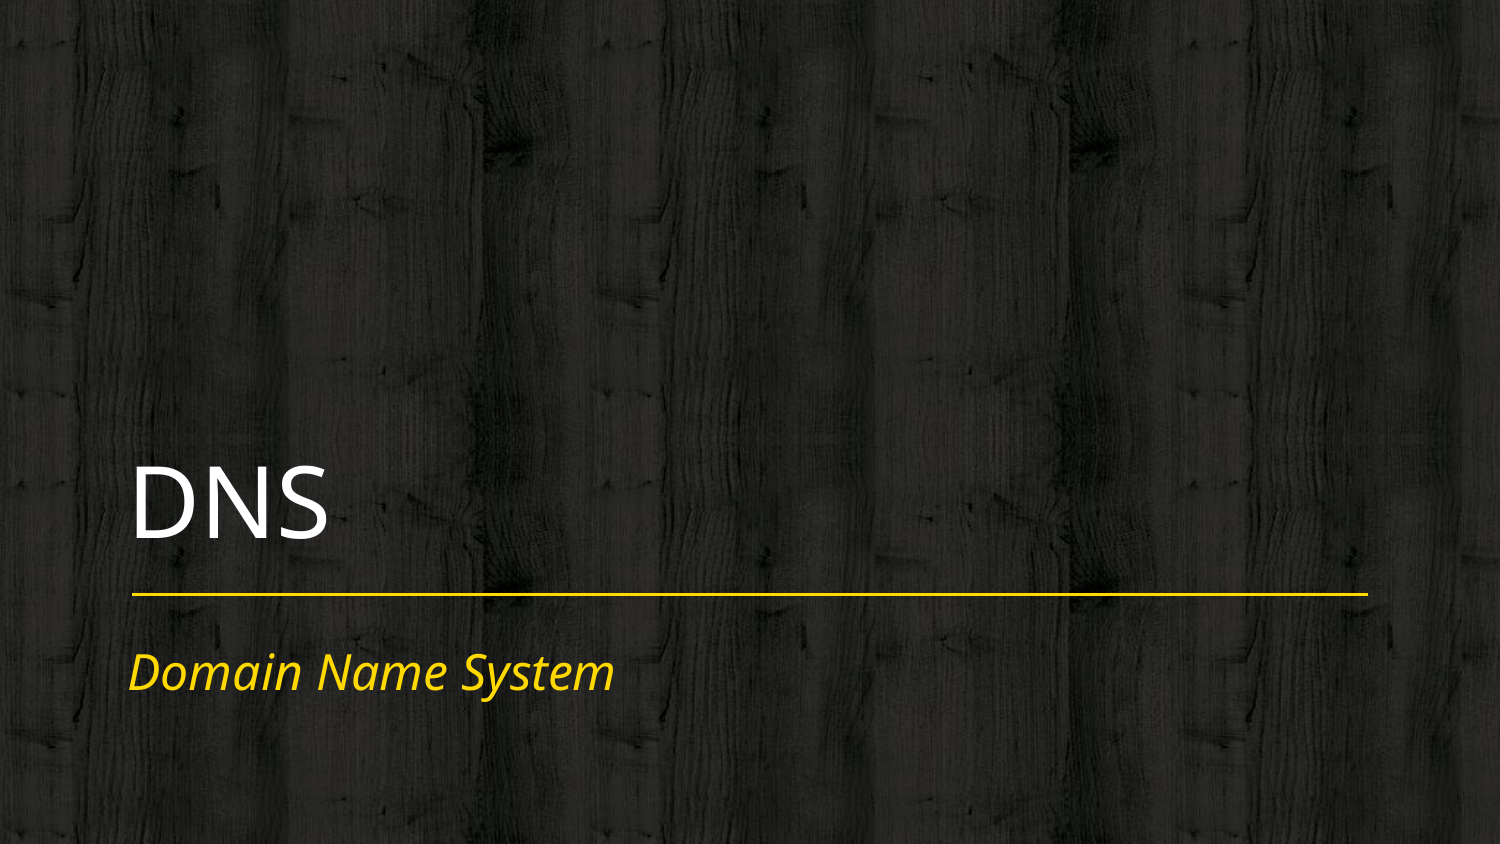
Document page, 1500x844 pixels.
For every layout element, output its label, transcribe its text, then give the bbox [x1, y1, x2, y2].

subtitle Domain Name System [112, 625, 790, 754]
title DNS [112, 382, 1253, 574]
picture [0, 0, 1500, 844]
